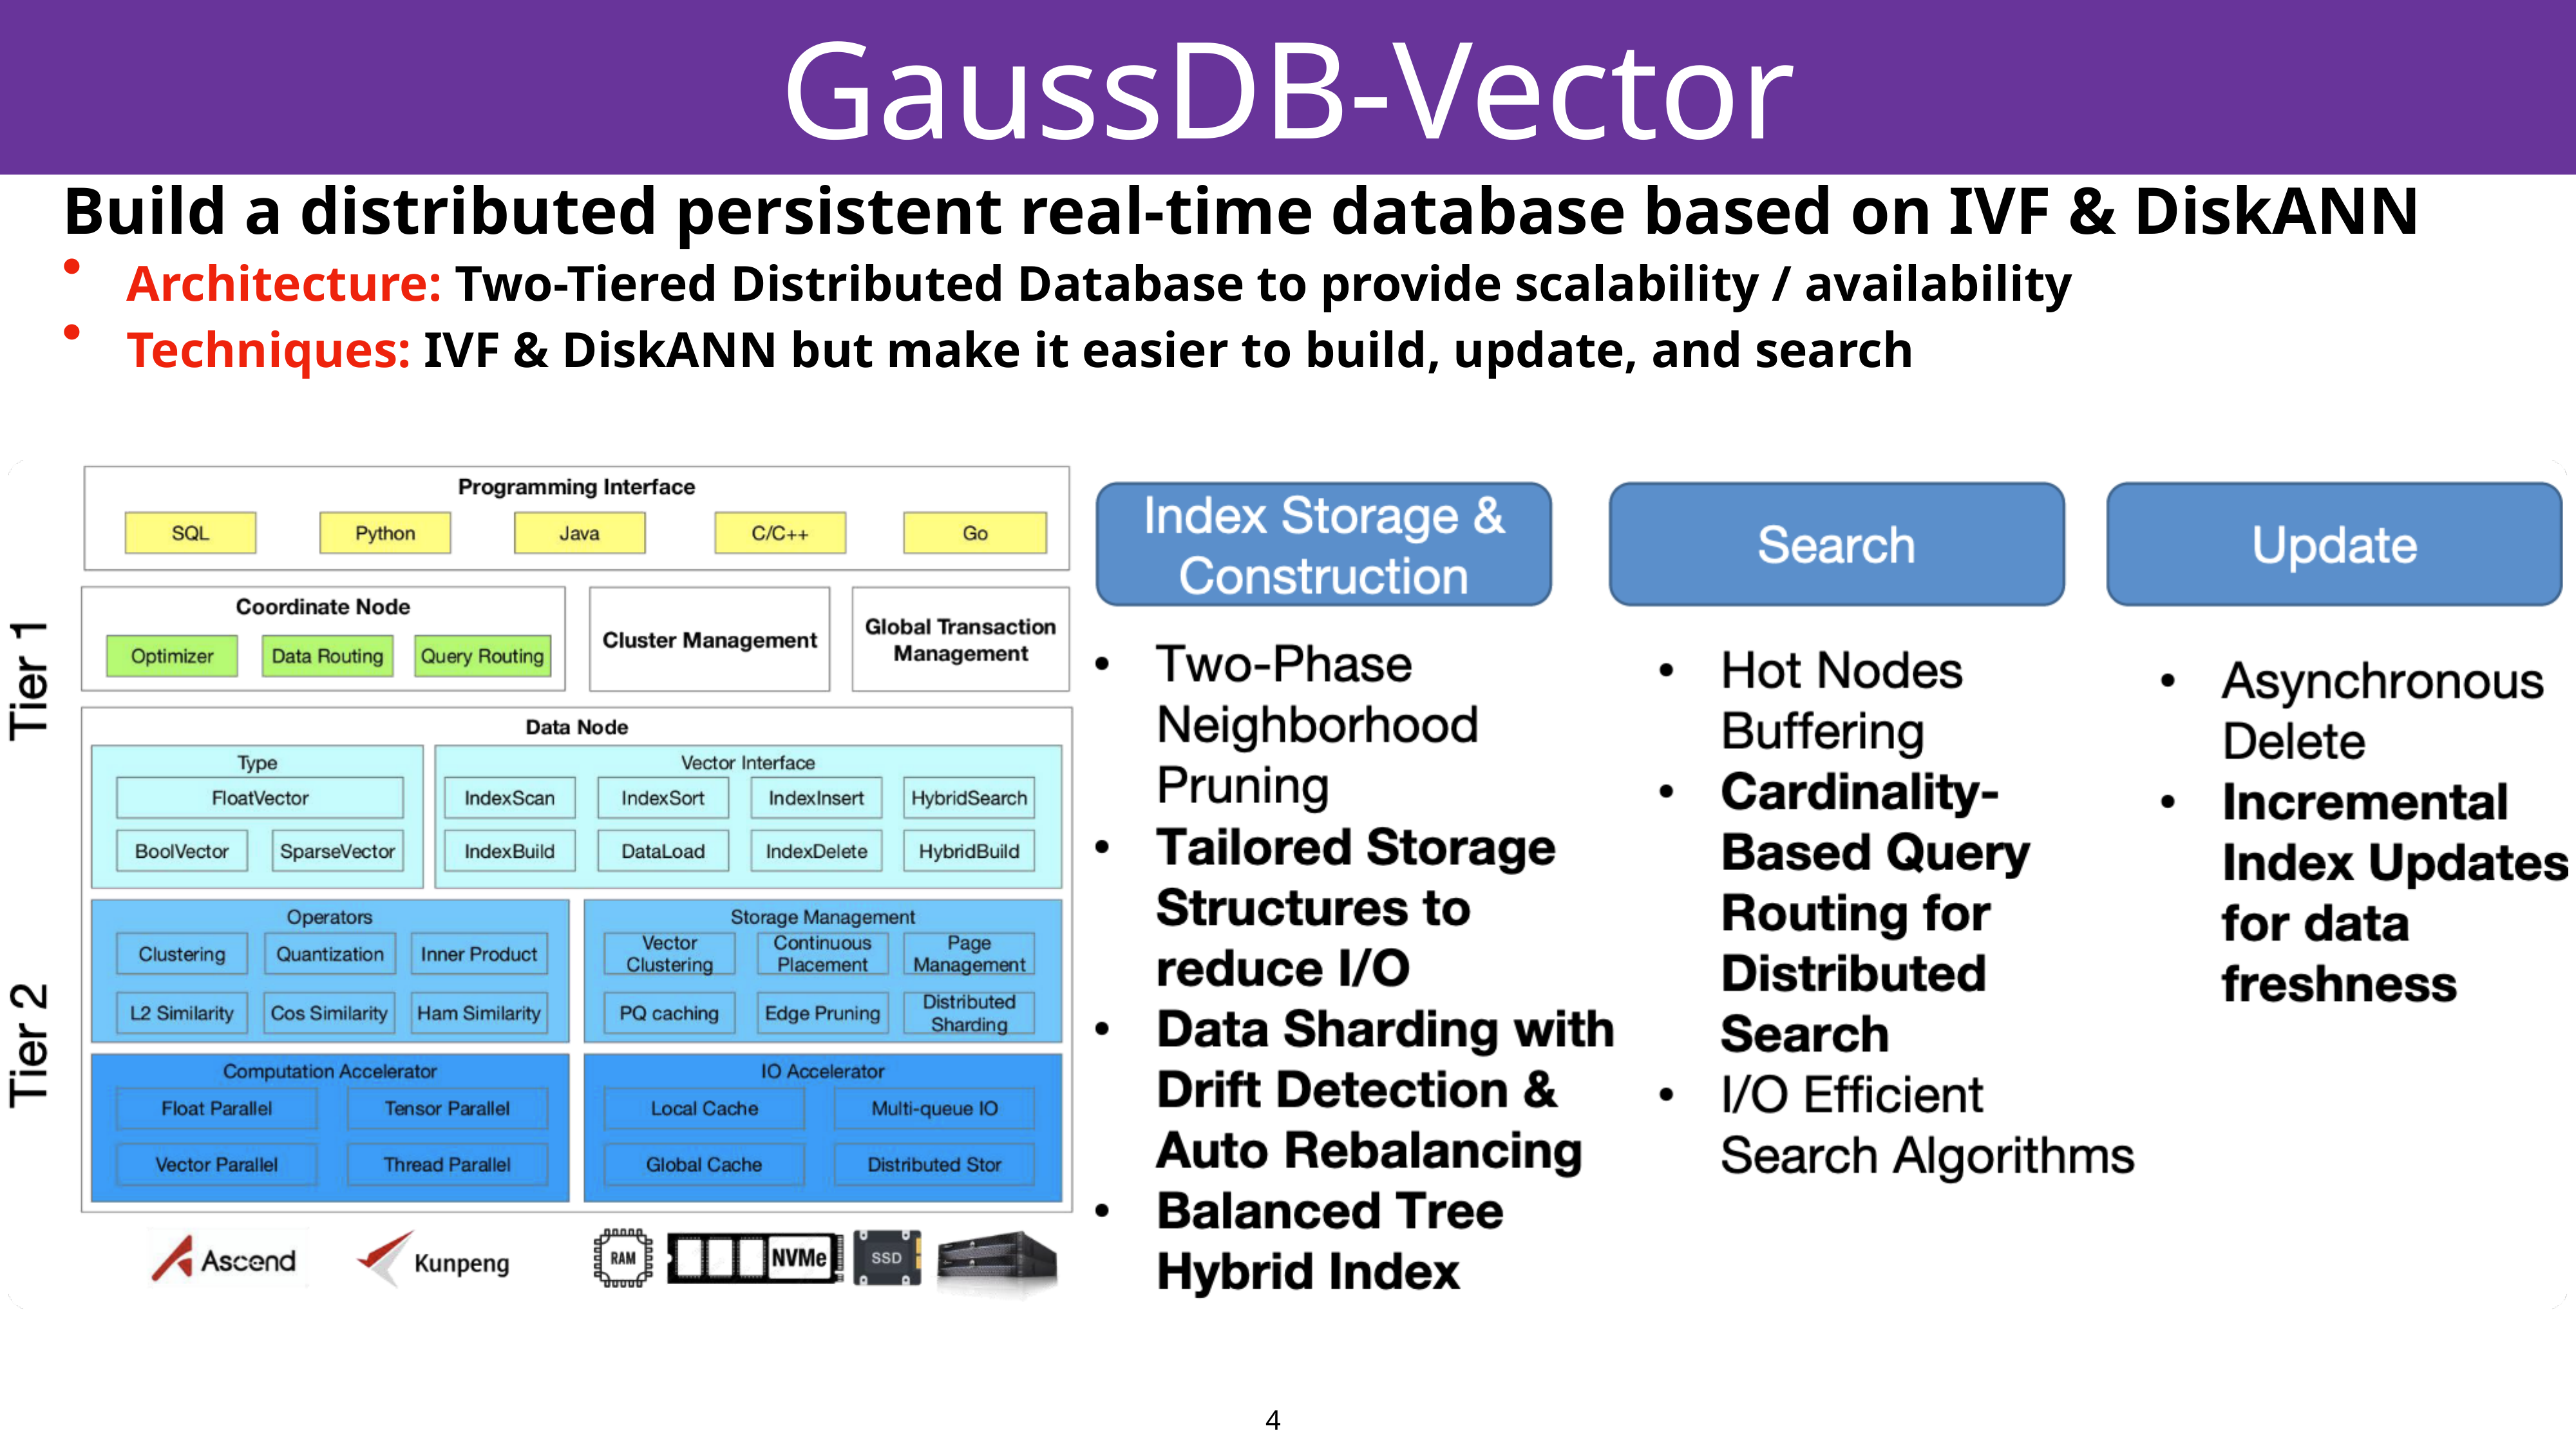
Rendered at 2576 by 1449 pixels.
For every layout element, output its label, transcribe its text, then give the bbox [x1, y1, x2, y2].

picture [8, 460, 2568, 1310]
text_box Build a distributed persistent real-time database based on IVF & DiskANN Architecture: Two-Tiered Distributed Database to provide scalability / availability Techniques: IVF & DiskANN but make it easier to build, update, and search [57, 222, 2463, 374]
text_box 4 [1260, 1401, 1316, 1441]
title GaussDB-Vector [0, 0, 2576, 175]
